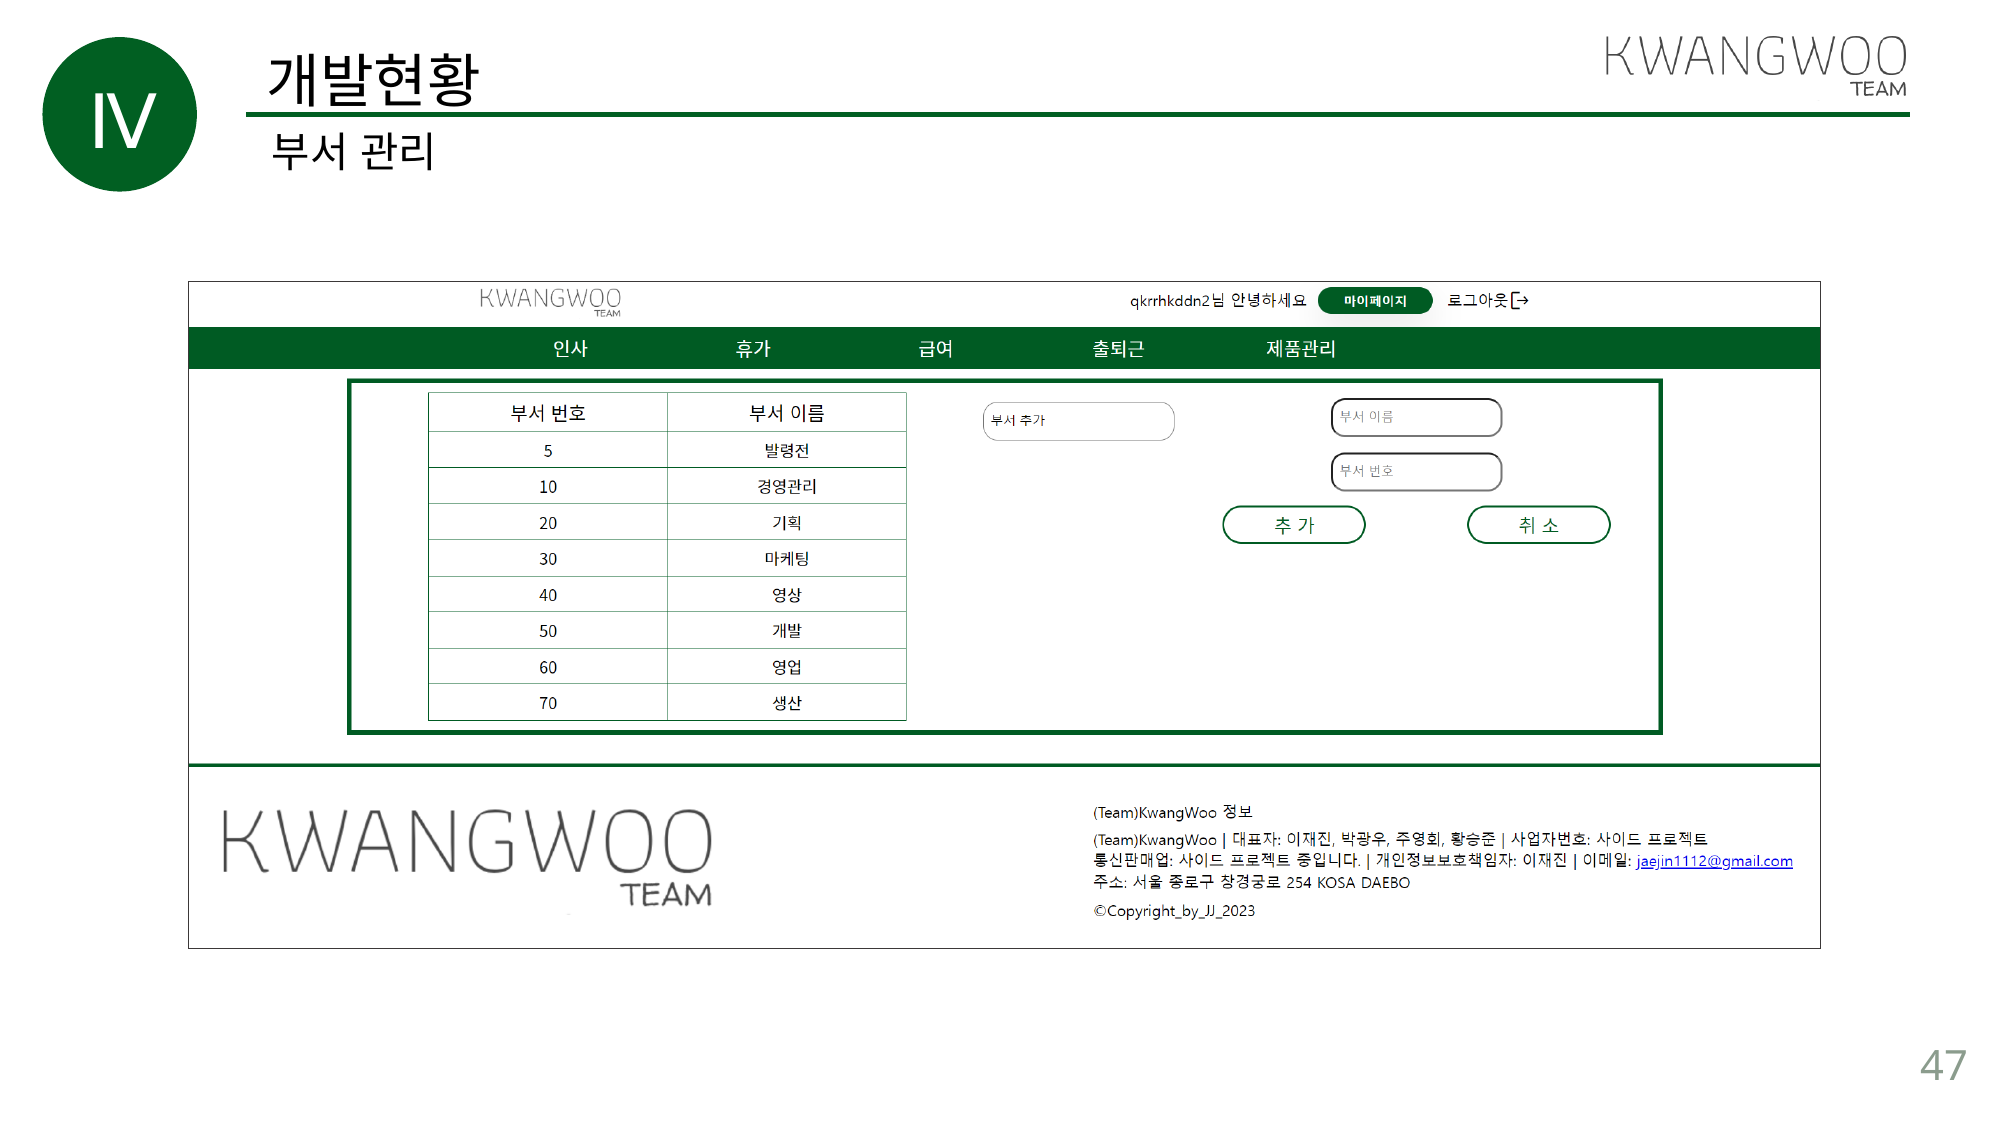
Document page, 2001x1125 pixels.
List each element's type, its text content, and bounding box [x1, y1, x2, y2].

text_box 개발현황 [252, 115, 496, 122]
text_box [41, 36, 198, 193]
slide_number 47 [1533, 1037, 1984, 1098]
text_box Ⅳ [73, 66, 173, 172]
text_box 부서 관리 [256, 122, 453, 184]
text_box 개발현황 [252, 37, 496, 114]
picture [188, 281, 1821, 949]
picture [1602, 32, 1911, 101]
